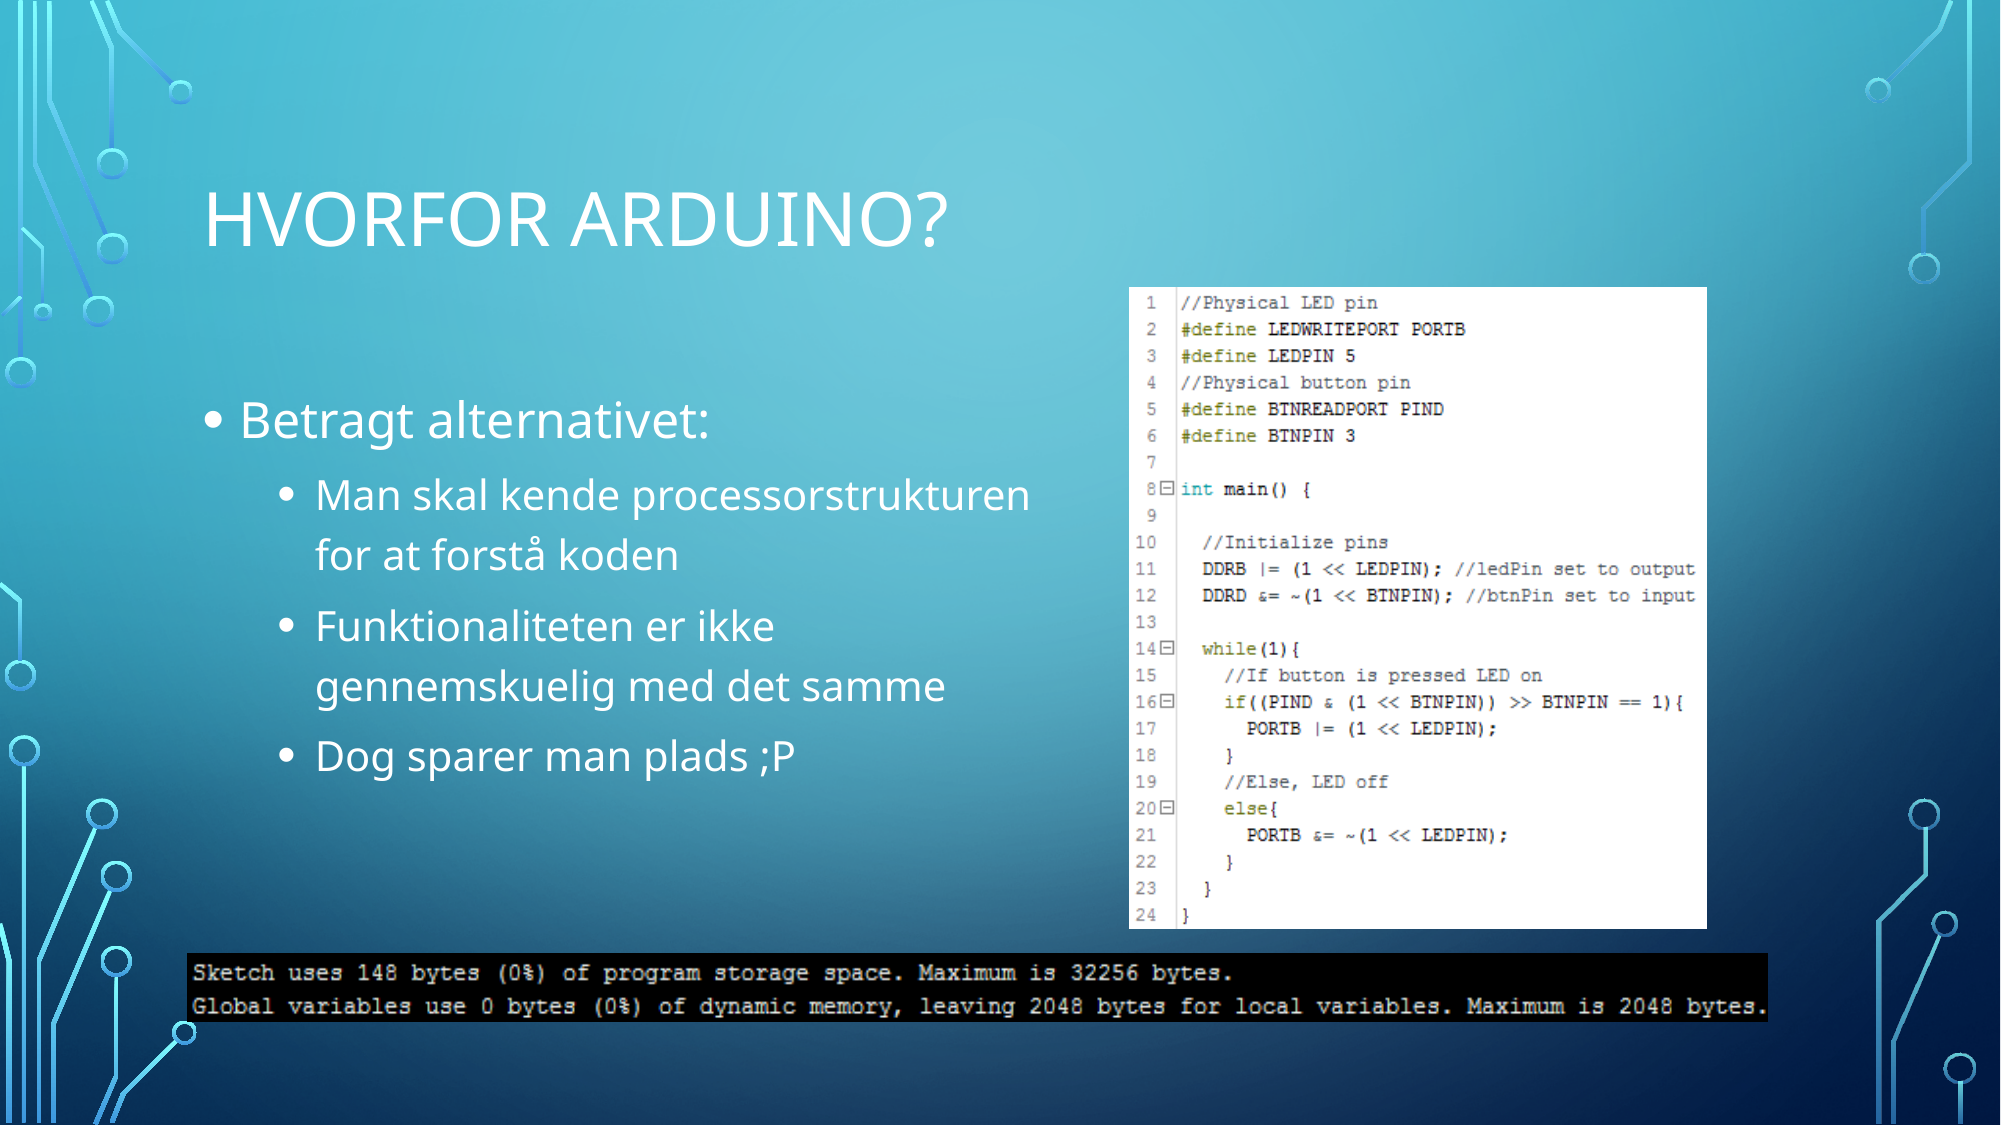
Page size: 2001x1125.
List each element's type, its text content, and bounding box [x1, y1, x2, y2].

title Hvorfor Arduino? [187, 101, 1813, 344]
list Betragt alternativet: Man skal kende processorstrukturen for at forstå koden Funktionaliteten er ikke gennemskuelig med det samme Dog sparer man plads ;P [187, 369, 1050, 950]
picture [1129, 287, 1707, 929]
picture [186, 953, 1768, 1023]
